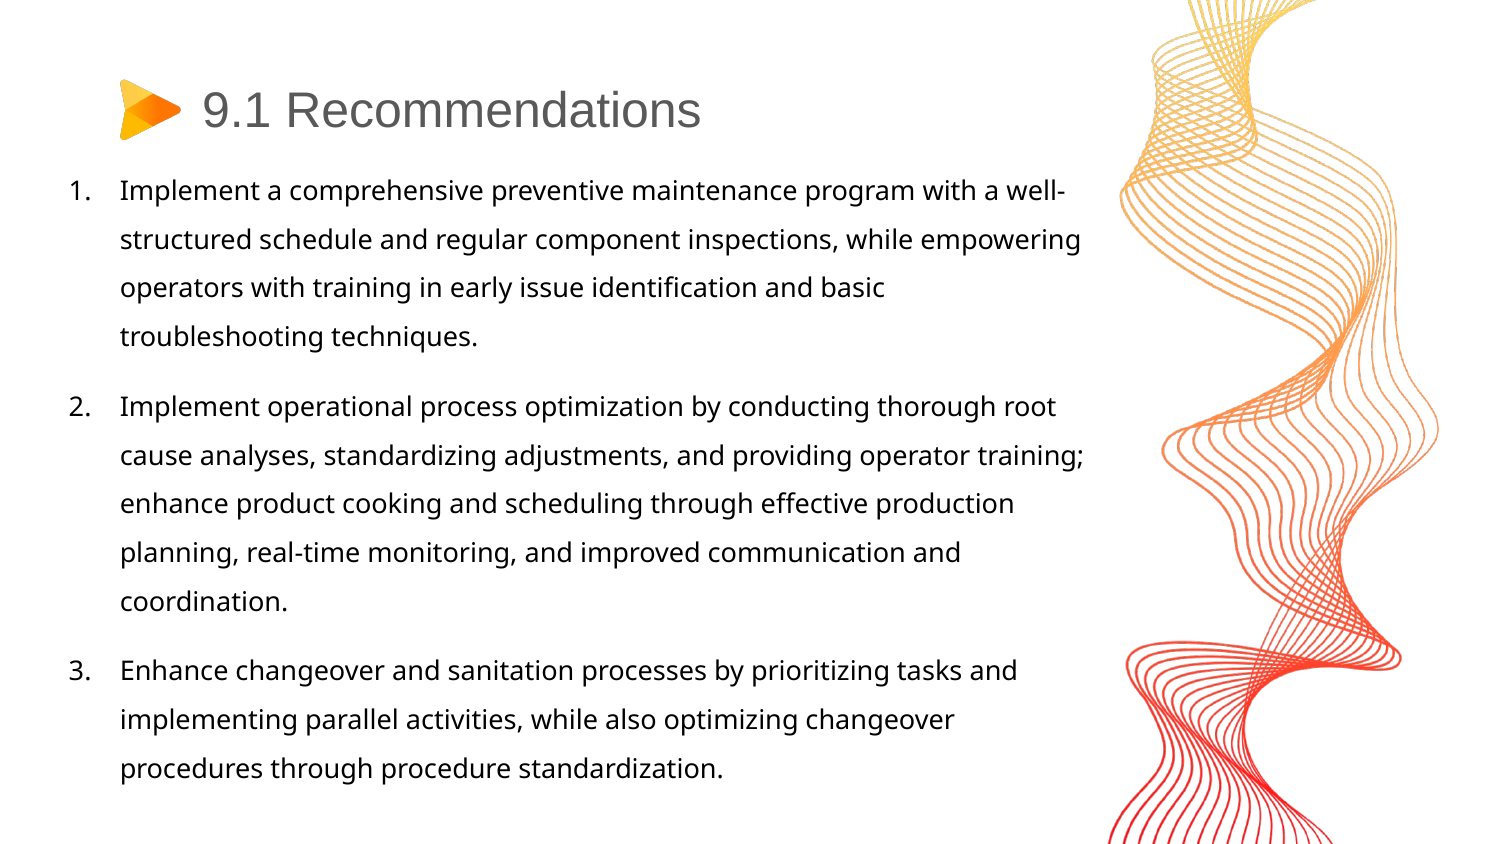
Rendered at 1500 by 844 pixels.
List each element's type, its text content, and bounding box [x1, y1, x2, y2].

list Implement a comprehensive preventive maintenance program with a well-structured schedule and regular component inspections, while empowering operators with training in early issue identification and basic troubleshooting techniques. Implement operational process optimization by conducting thorough root cause analyses, standardizing adjustments, and providing operator training; enhance product cooking and scheduling through effective production planning, real-time monitoring, and improved communication and coordination. Enhance changeover and sanitation processes by prioritizing tasks and implementing parallel activities, while also optimizing changeover procedures through procedure standardization. [29, 142, 1109, 799]
picture [119, 78, 181, 140]
picture [1056, 168, 1483, 844]
picture [1056, 0, 1483, 47]
title 9.1 Recommendations [187, 47, 1485, 168]
